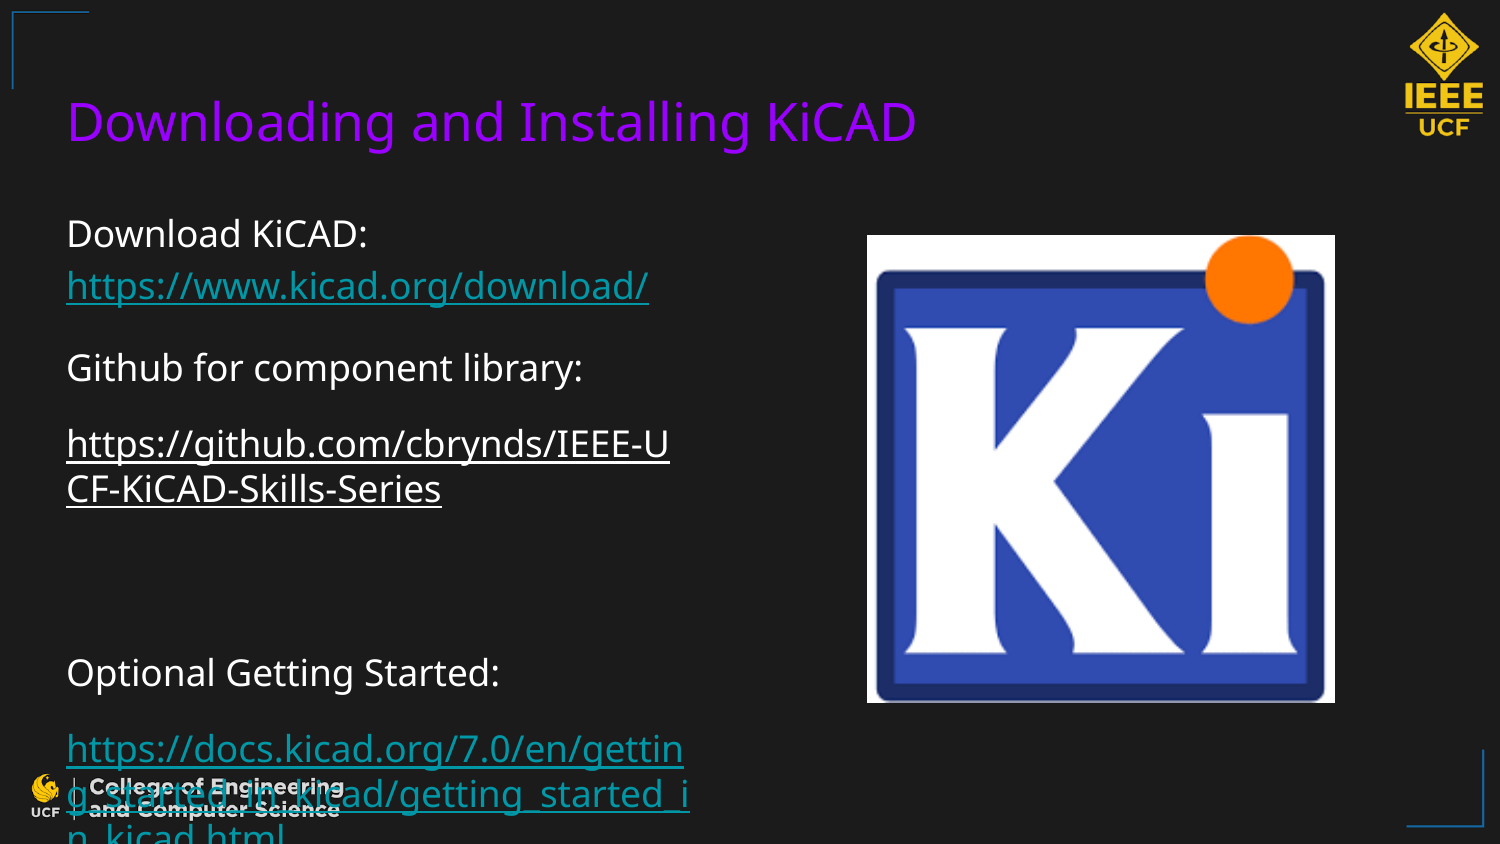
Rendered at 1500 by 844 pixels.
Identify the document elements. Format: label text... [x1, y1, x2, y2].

title Downloading and Installing KiCAD [51, 72, 1449, 167]
list Download KiCAD: https://www.kicad.org/download/ Github for component library: https://github.com/cbrynds/IEEE-UCF-KiCAD-Skills-Series Optional Getting Started: https://docs.kicad.org/7.0/en/getting_started_in_kicad/getting_started_in_kicad.html [51, 189, 708, 750]
picture [0, 0, 1500, 844]
